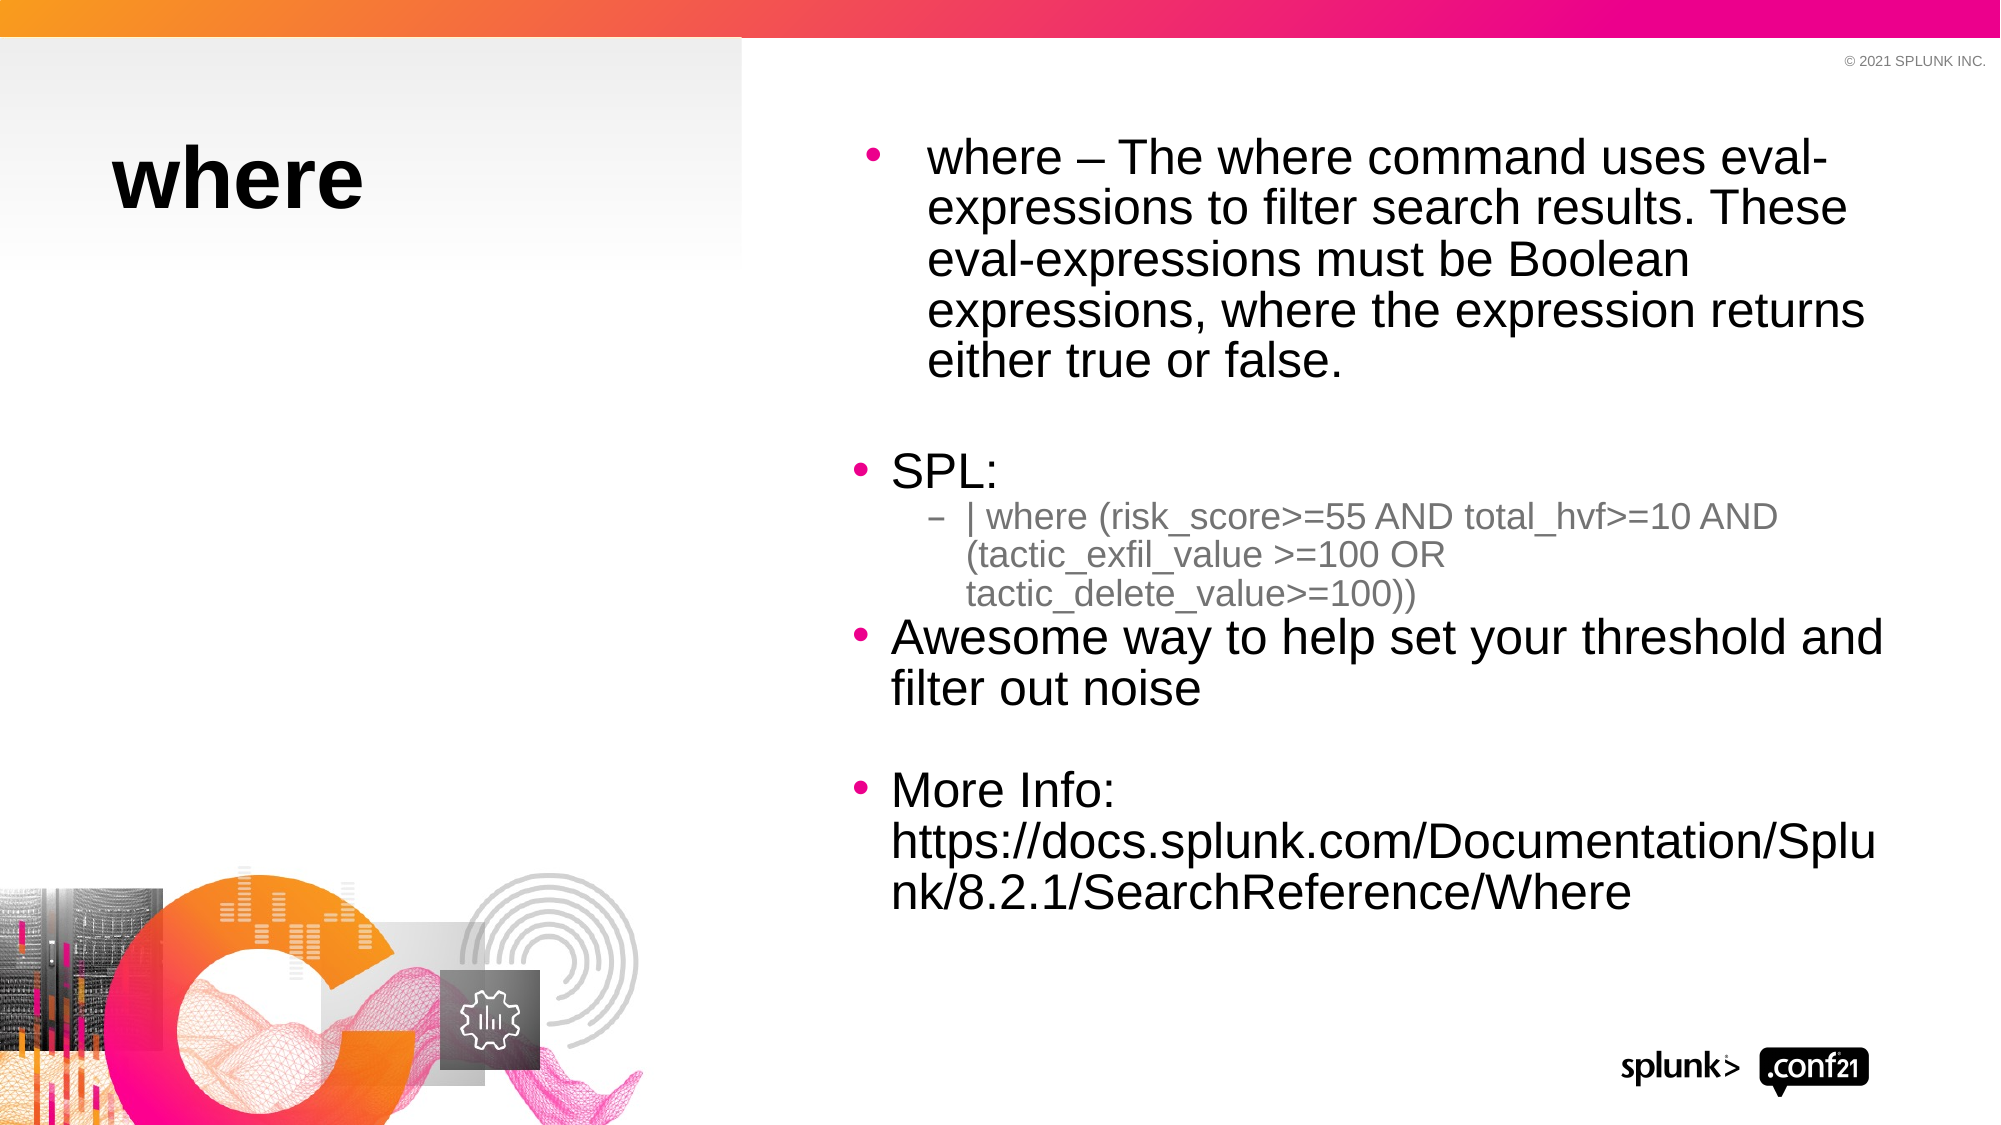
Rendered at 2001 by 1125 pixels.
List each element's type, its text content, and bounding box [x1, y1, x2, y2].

picture [1602, 1045, 1888, 1107]
list where – The where command uses eval-expressions to filter search results. These eval-expressions must be Boolean expressions, where the expression returns either true or false. SPL: | where (risk_score>=55 AND total_hvf>=10 AND (tactic_exfil_value >=100 OR tactic_delete_value>=100)) Awesome way to help set your threshold and filter out noise More Info: https://docs.splunk.com/Documentation/Splunk/8.2.1/SearchReference/Where [852, 133, 1888, 1014]
picture [0, 37, 742, 1125]
list where [112, 133, 631, 1014]
